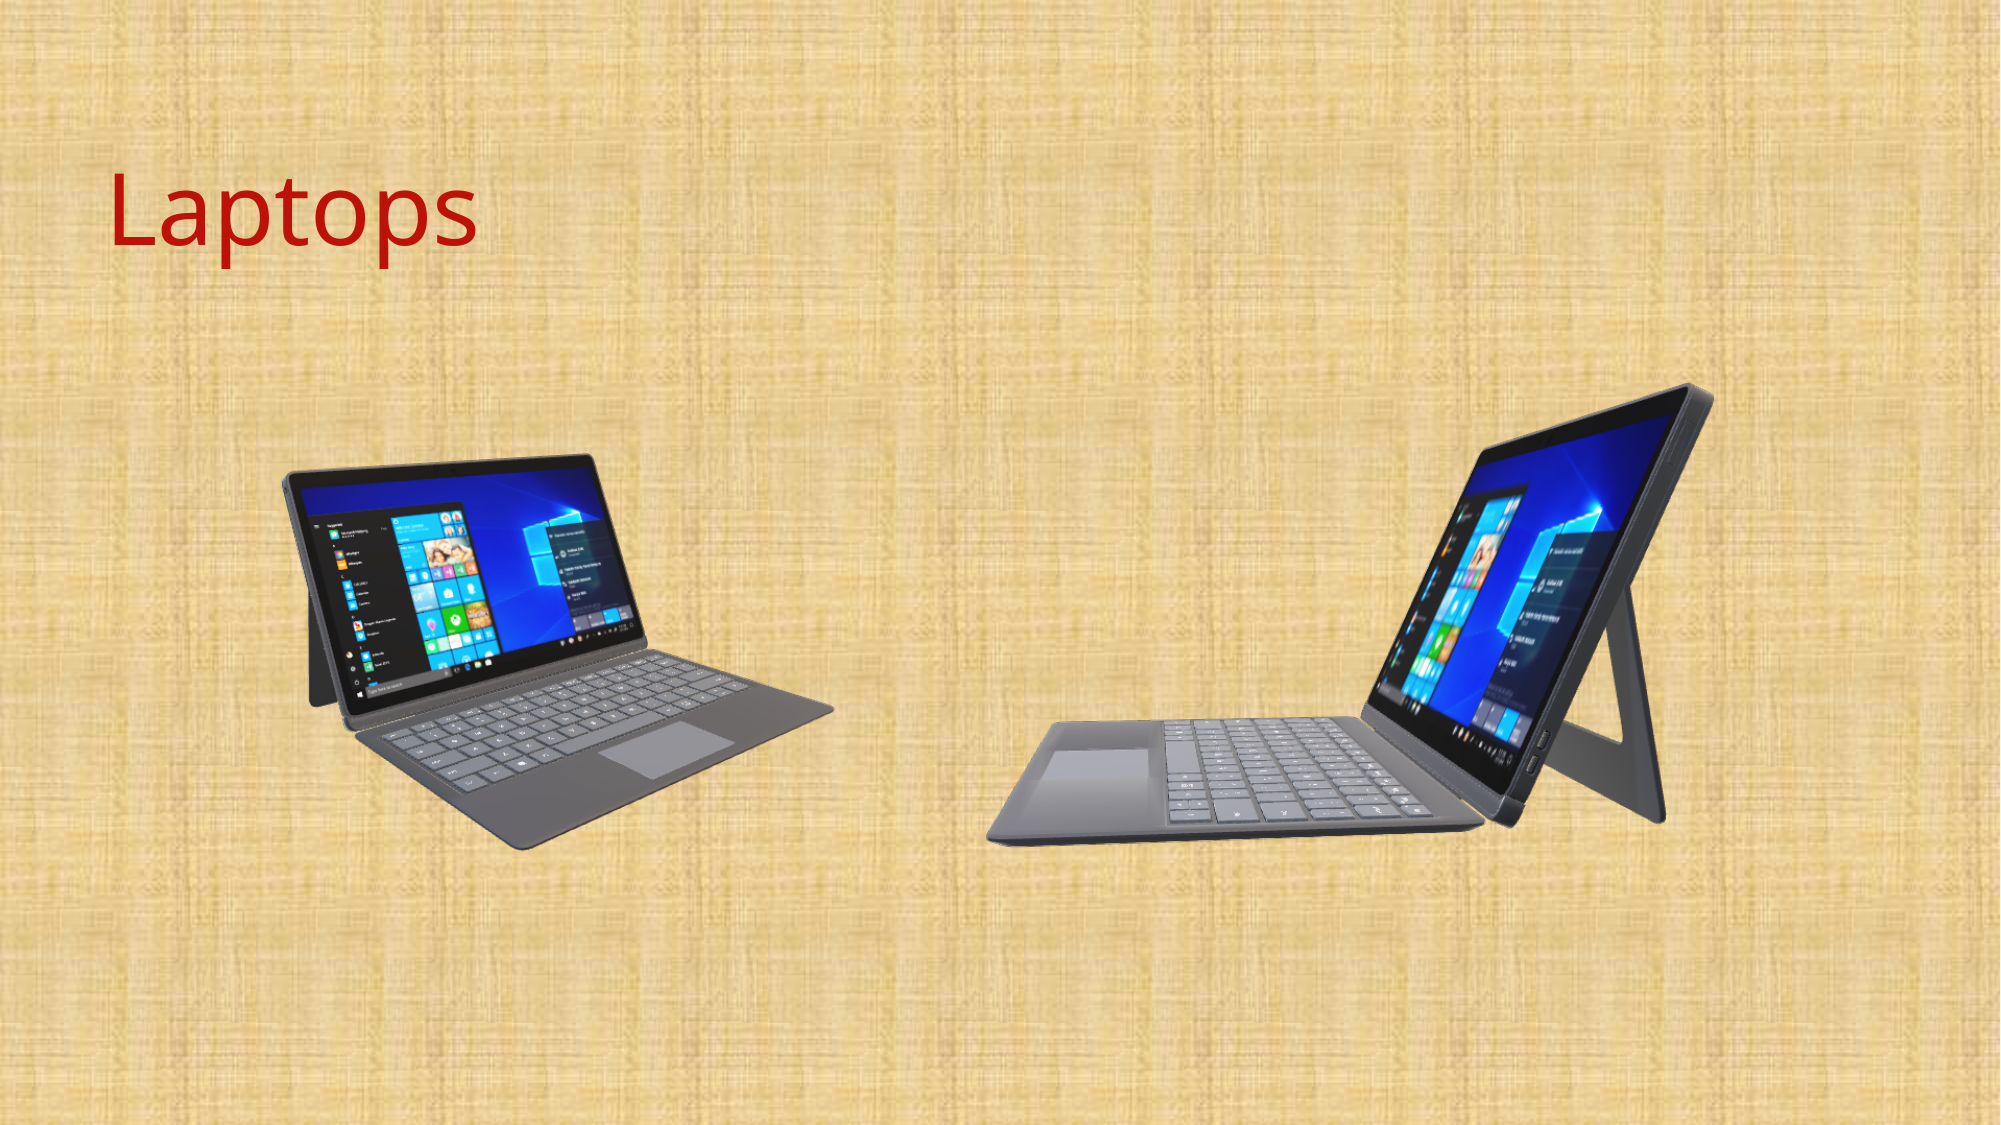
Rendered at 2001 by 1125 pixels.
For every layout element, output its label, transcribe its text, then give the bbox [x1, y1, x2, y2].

picture [0, 0, 2001, 1125]
title Laptops [90, 156, 1894, 333]
